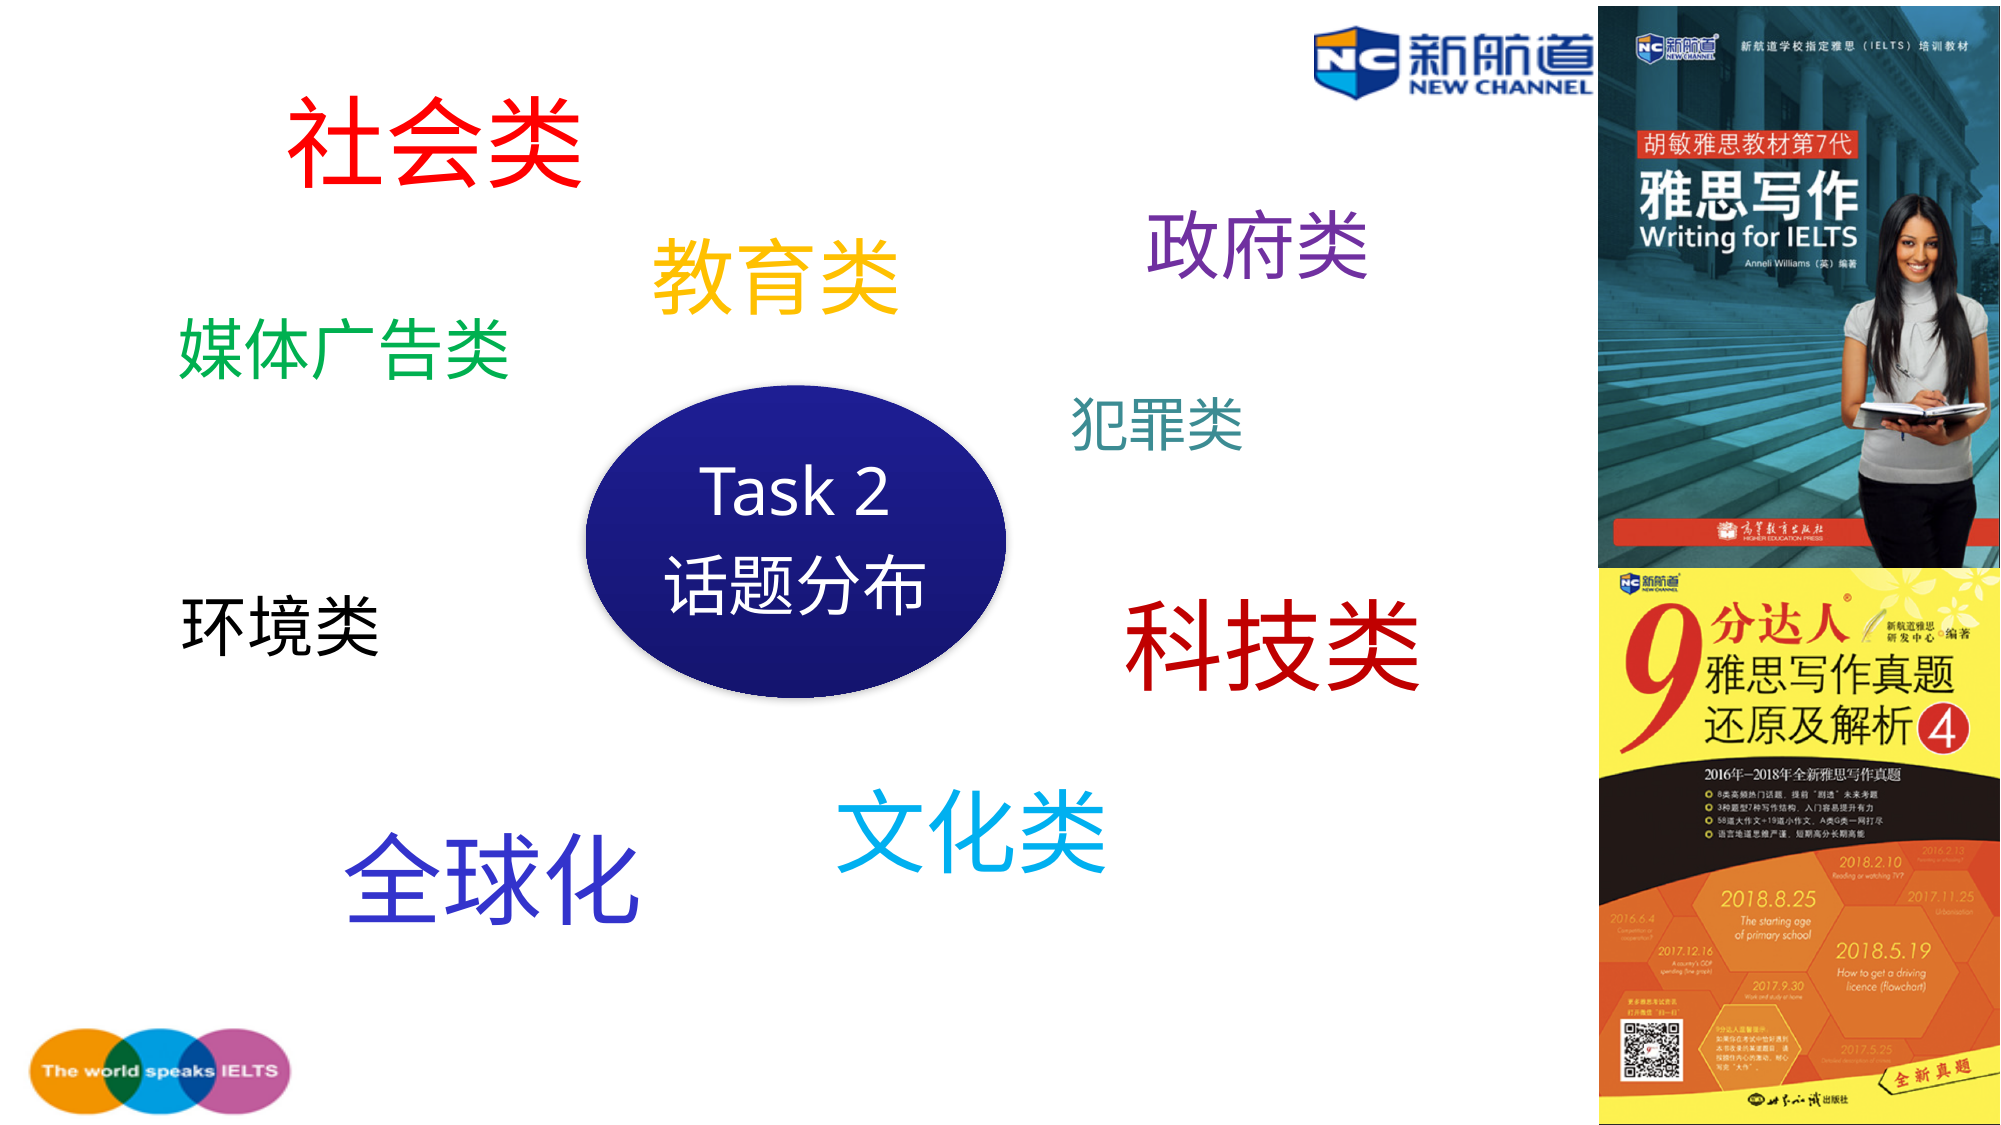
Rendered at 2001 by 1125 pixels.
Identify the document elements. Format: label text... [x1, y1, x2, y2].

text_box 科技类 [1108, 575, 1484, 711]
text_box 社会类 [270, 72, 637, 208]
text_box 媒体广告类 [162, 300, 635, 395]
picture [4, 1024, 311, 1122]
text_box 文化类 [819, 767, 1150, 893]
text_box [585, 385, 1006, 698]
text_box 全球化 [327, 810, 706, 946]
text_box 教育类 [636, 218, 955, 333]
text_box 环境类 [165, 577, 537, 672]
text_box 政府类 [1130, 191, 1484, 297]
text_box 犯罪类 [1055, 380, 1358, 466]
picture [1314, 4, 2000, 1125]
